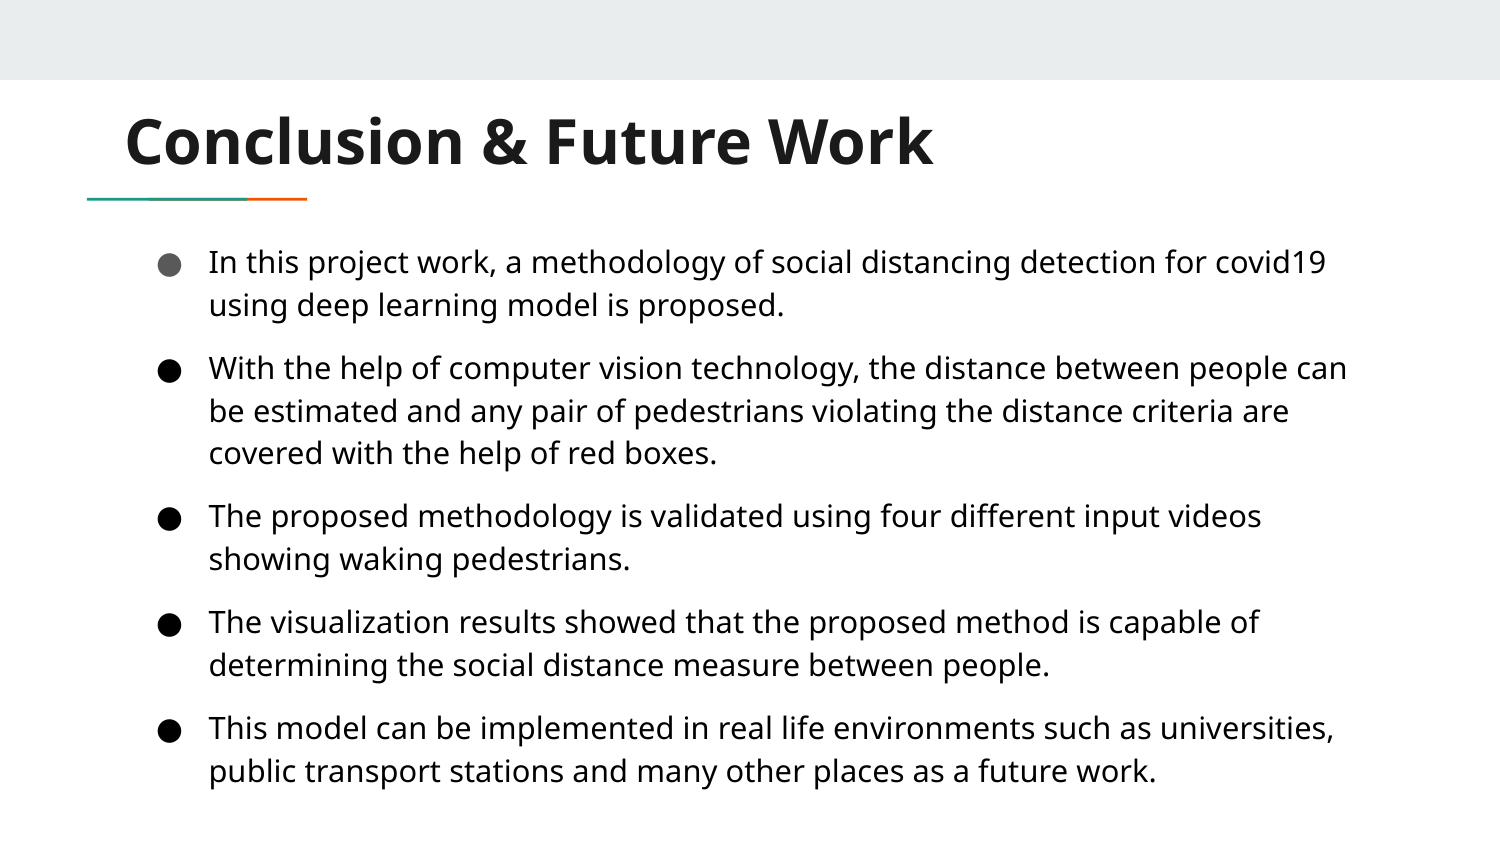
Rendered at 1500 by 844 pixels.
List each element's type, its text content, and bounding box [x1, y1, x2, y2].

title Conclusion & Future Work [109, 87, 1371, 176]
list In this project work, a methodology of social distancing detection for covid19 using deep learning model is proposed. With the help of computer vision technology, the distance between people can be estimated and any pair of pedestrians violating the distance criteria are covered with the help of red boxes. The proposed methodology is validated using four different input videos showing waking pedestrians. The visualization results showed that the proposed method is capable of determining the social distance measure between people. This model can be implemented in real life environments such as universities, public transport stations and many other places as a future work. [119, 222, 1381, 805]
